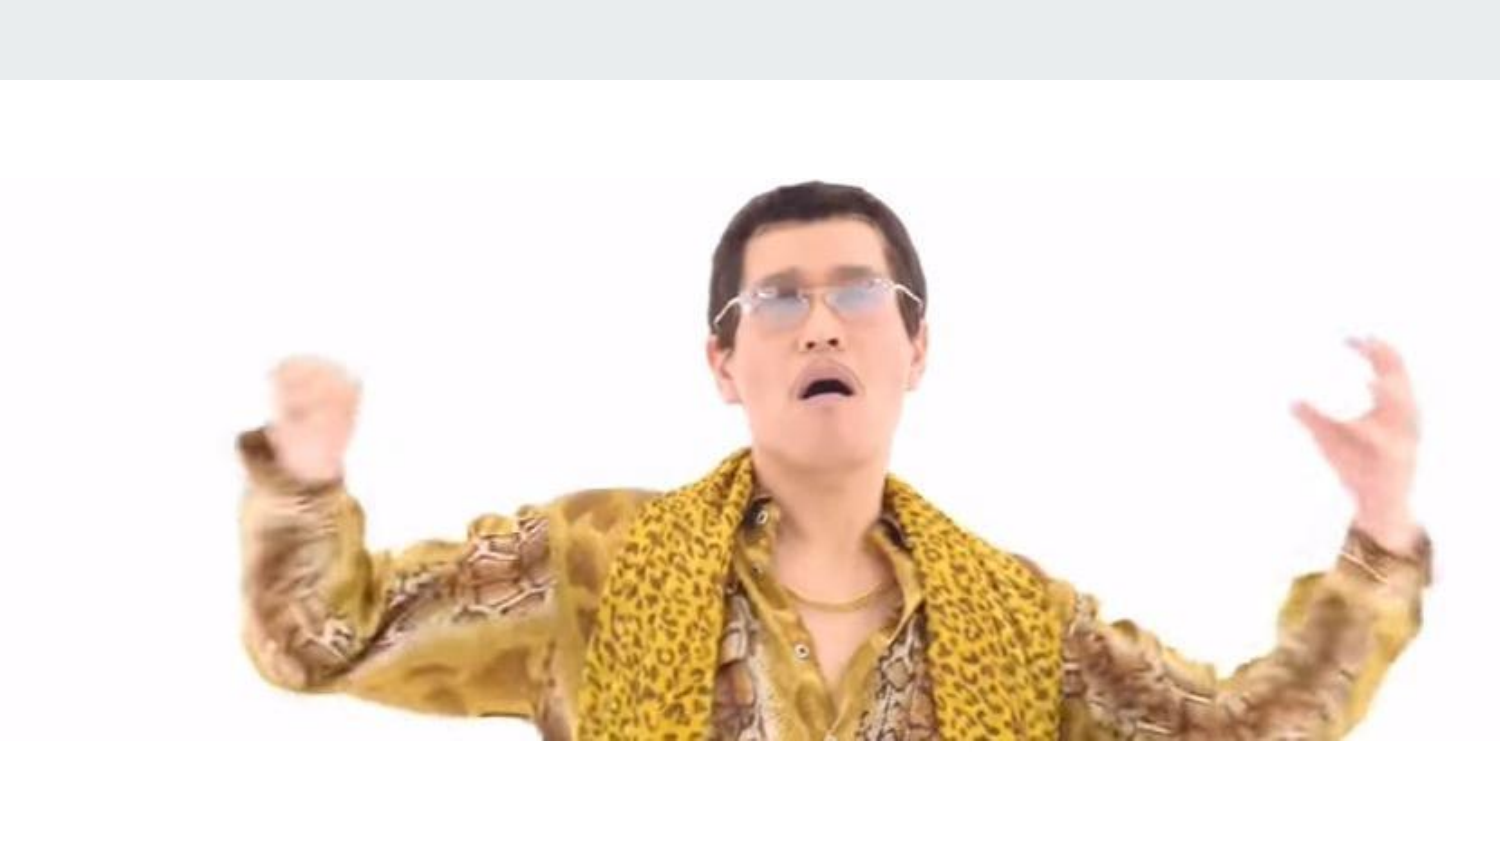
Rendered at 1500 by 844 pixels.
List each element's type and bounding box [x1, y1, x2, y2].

picture [0, 178, 1500, 754]
